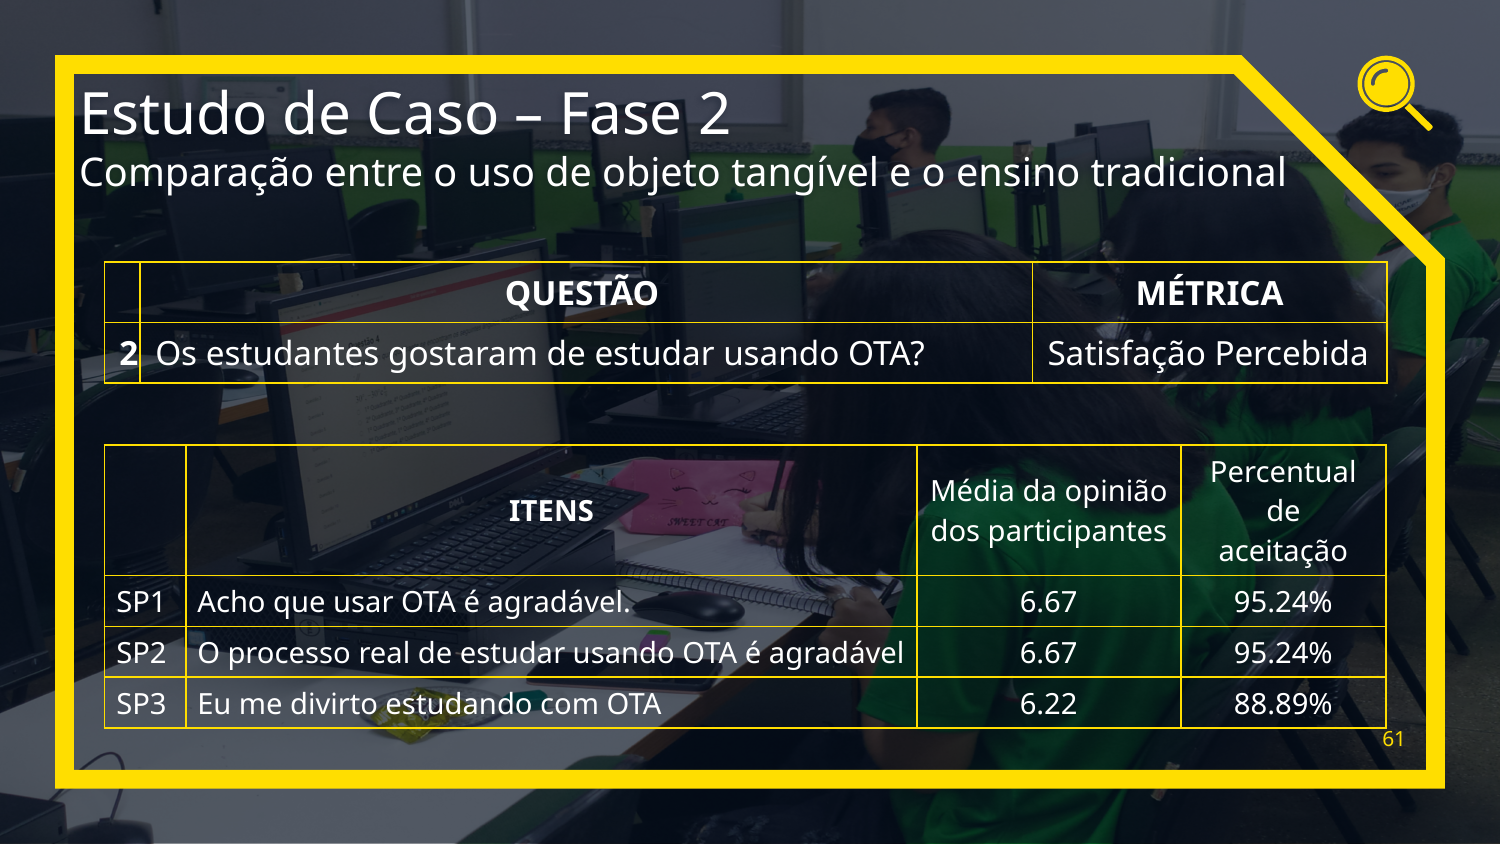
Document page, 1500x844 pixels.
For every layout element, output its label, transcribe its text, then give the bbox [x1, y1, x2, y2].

table_cell Eu me divirto estudando com OTA [187, 678, 916, 727]
slide_number 61 [1366, 711, 1406, 755]
table_cell 95.24% [1182, 627, 1385, 676]
table_header Percentual de aceitação [1182, 446, 1385, 575]
table_header Média da opinião dos participantes [918, 446, 1180, 575]
table_cell 2 [105, 323, 139, 382]
text_box Estudo de Caso – Fase 2 Comparação entre o uso de objeto tangível e o ensino tradicional [79, 80, 1340, 194]
table_header MÉTRICA [1033, 263, 1386, 322]
picture [0, 0, 1500, 844]
table_cell 6.67 [918, 627, 1180, 676]
table_cell SP1 [105, 576, 185, 626]
table_cell O processo real de estudar usando OTA é agradável [187, 627, 916, 676]
table_header [105, 263, 139, 322]
table_cell SP2 [105, 627, 185, 676]
table_header QUESTÃO [141, 263, 1032, 322]
table_cell 88.89% [1182, 678, 1385, 727]
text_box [1357, 55, 1433, 132]
table_cell 95.24% [1182, 576, 1385, 626]
table_cell 6.22 [918, 678, 1180, 727]
table_cell SP3 [105, 678, 185, 727]
table_header ITENS [187, 446, 916, 575]
table_header [105, 446, 185, 575]
table_cell Satisfação Percebida [1033, 323, 1386, 382]
table_cell 6.67 [918, 576, 1180, 626]
table_cell Acho que usar OTA é agradável. [187, 576, 916, 626]
table_cell Os estudantes gostaram de estudar usando OTA? [141, 323, 1032, 382]
